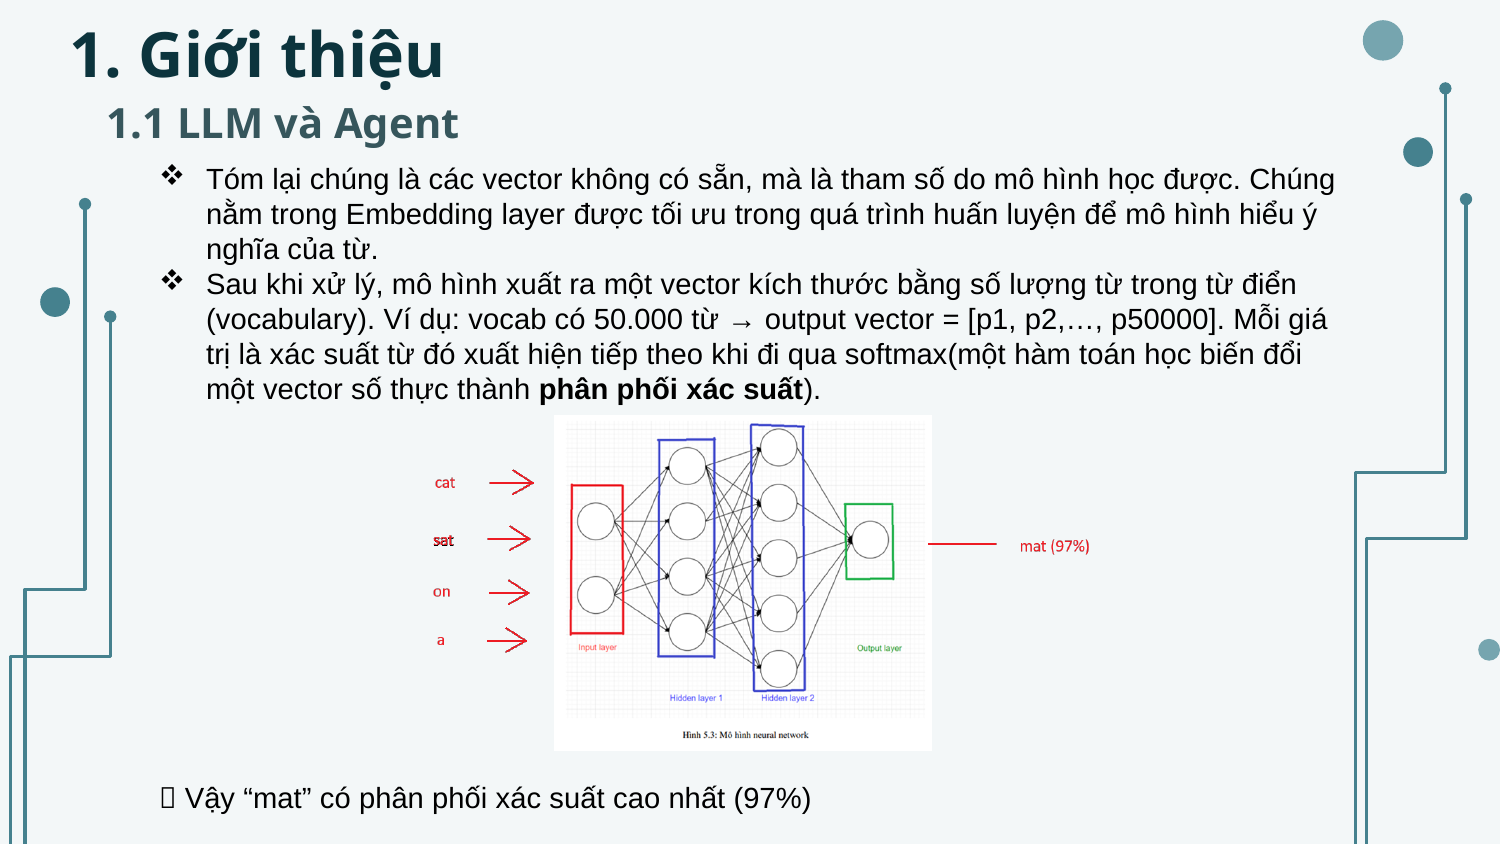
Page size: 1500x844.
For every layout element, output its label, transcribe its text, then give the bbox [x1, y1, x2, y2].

text_box Tóm lại chúng là các vector không có sẵn, mà là tham số do mô hình học được. Chúng nằm trong Embedding layer được tối ưu trong quá trình huấn luyện để mô hình hiểu ý nghĩa của từ. Sau khi xử lý, mô hình xuất ra một vector kích thước bằng số lượng từ trong từ điển (vocabulary). Ví dụ: vocab có 50.000 từ → output vector = [p1, p2,…, p50000]. Mỗi giá trị là xác suất từ đó xuất hiện tiếp theo khi đi qua softmax(một hàm toán học biến đổi một vector số thực thành phân phối xác suất). [144, 153, 1364, 413]
subtitle 1.1 LLM và Agent [68, 93, 1131, 162]
text_box  Vậy “mat” có phân phối xác suất cao nhất (97%) [144, 772, 895, 823]
title 1. Giới thiệu [54, 0, 1318, 94]
picture [401, 415, 1099, 751]
